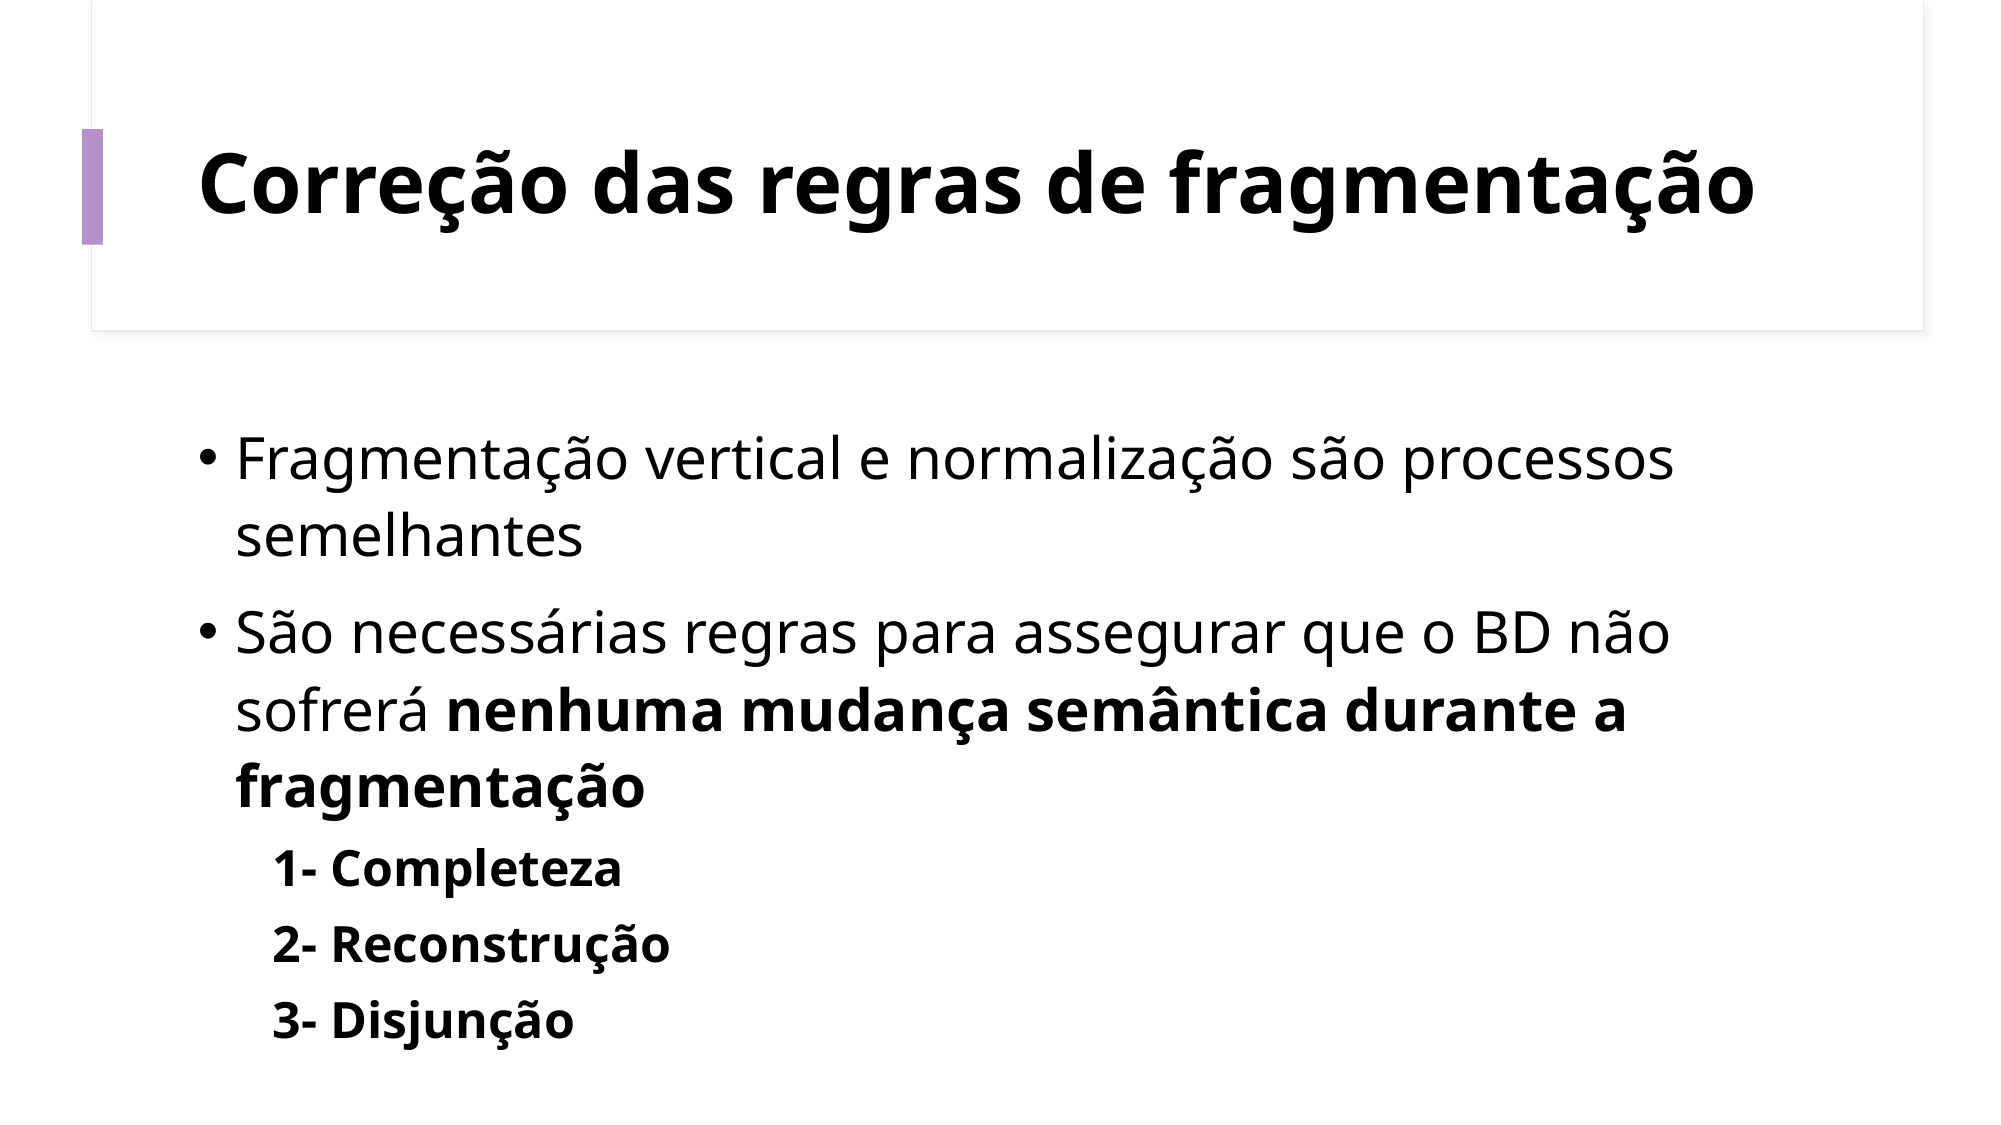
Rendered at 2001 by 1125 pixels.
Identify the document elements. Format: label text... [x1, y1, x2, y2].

title Correção das regras de fragmentação [183, 90, 1851, 284]
list Fragmentação vertical e normalização são processos semelhantes São necessárias regras para assegurar que o BD não sofrerá nenhuma mudança semântica durante a fragmentação 1- Completeza 2- Reconstrução 3- Disjunção [183, 406, 1851, 1013]
